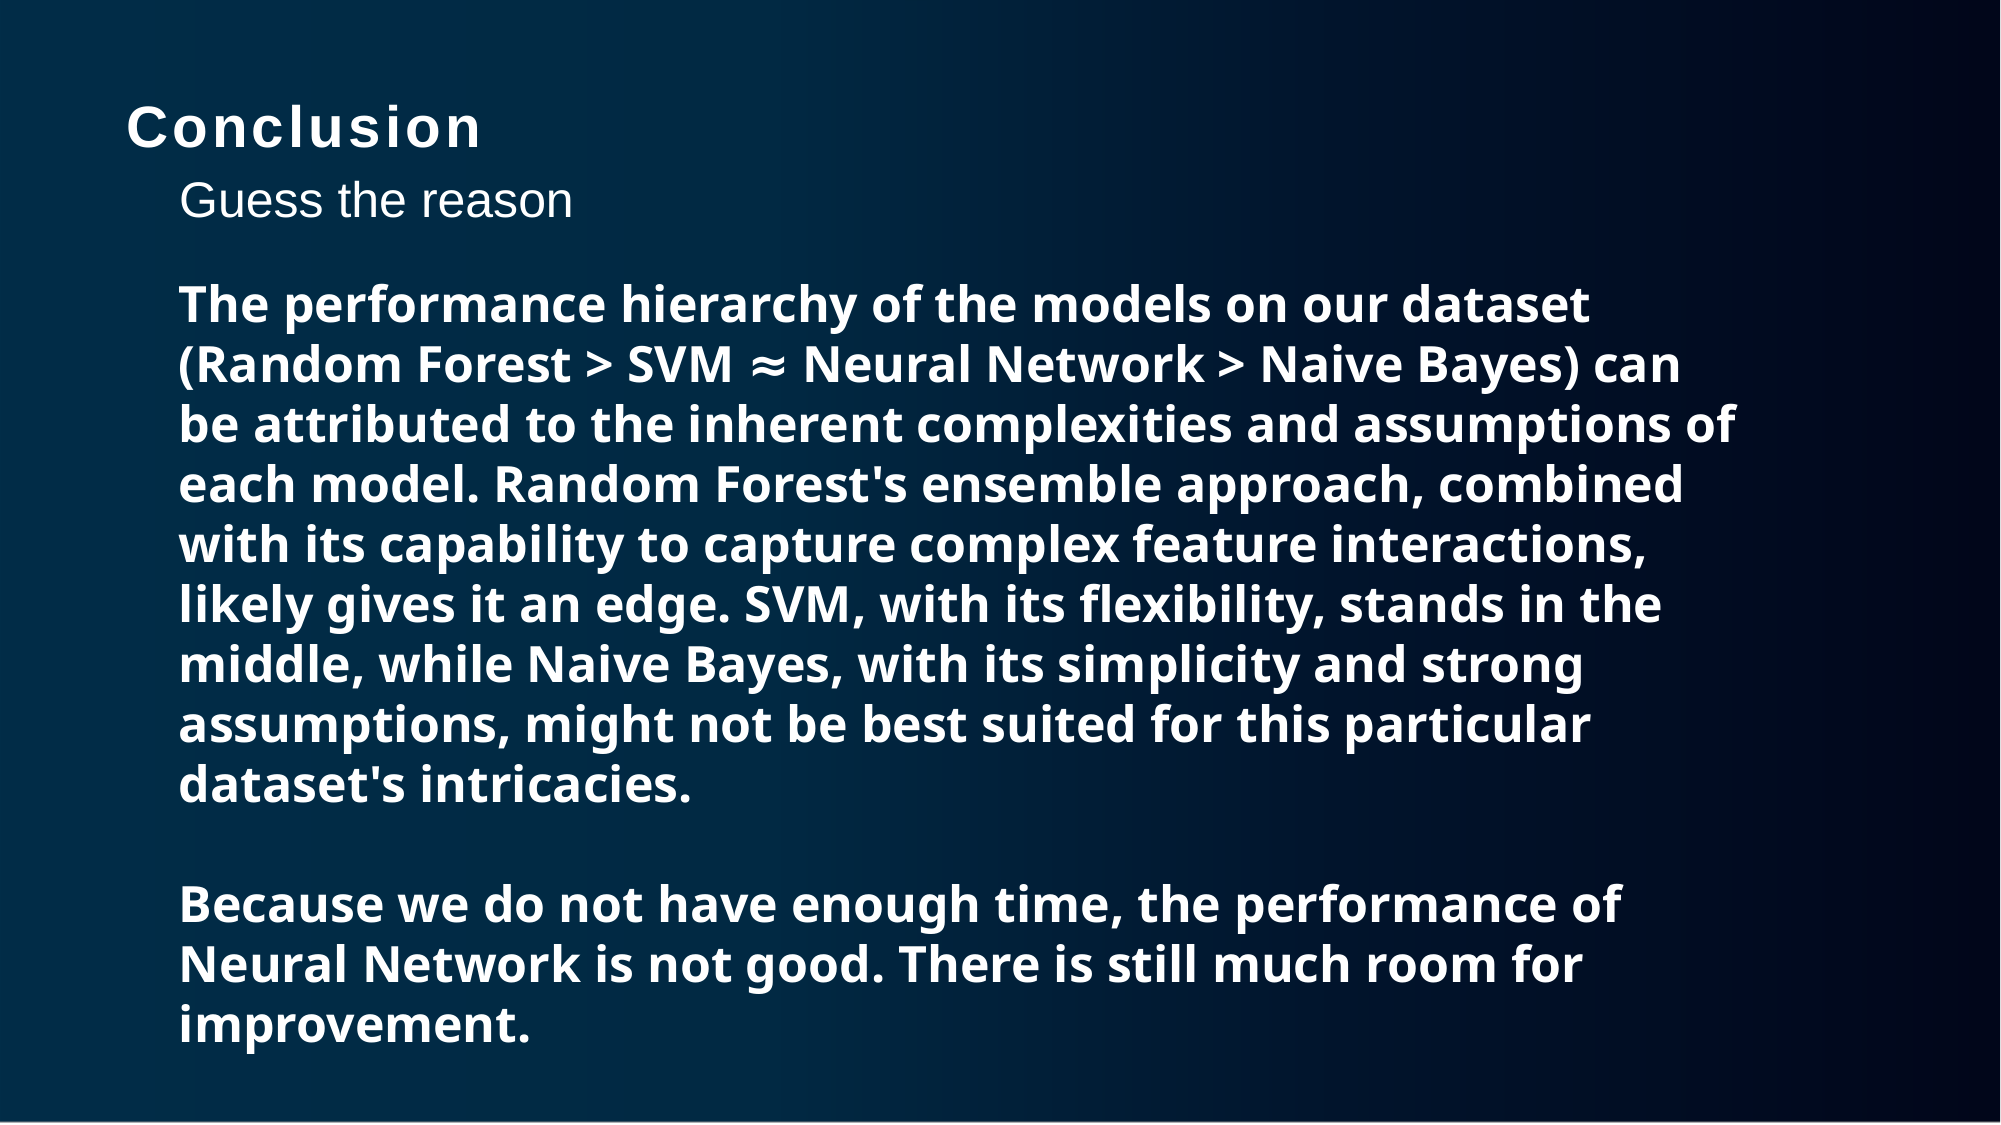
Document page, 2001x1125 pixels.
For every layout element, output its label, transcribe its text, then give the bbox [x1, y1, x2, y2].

picture [0, 0, 2001, 1125]
title Conclusion [109, 70, 1891, 178]
text_box The performance hierarchy of the models on our dataset (Random Forest > SVM ≈ Neural Network > Naive Bayes) can be attributed to the inherent complexities and assumptions of each model. Random Forest's ensemble approach, combined with its capability to capture complex feature interactions, likely gives it an edge. SVM, with its flexibility, stands in the middle, while Naive Bayes, with its simplicity and strong assumptions, might not be best suited for this particular dataset's intricacies. Because we do not have enough time, the performance of Neural Network is not good. There is still much room for improvement. [164, 265, 1753, 1040]
text_box Guess the reason [164, 159, 589, 235]
